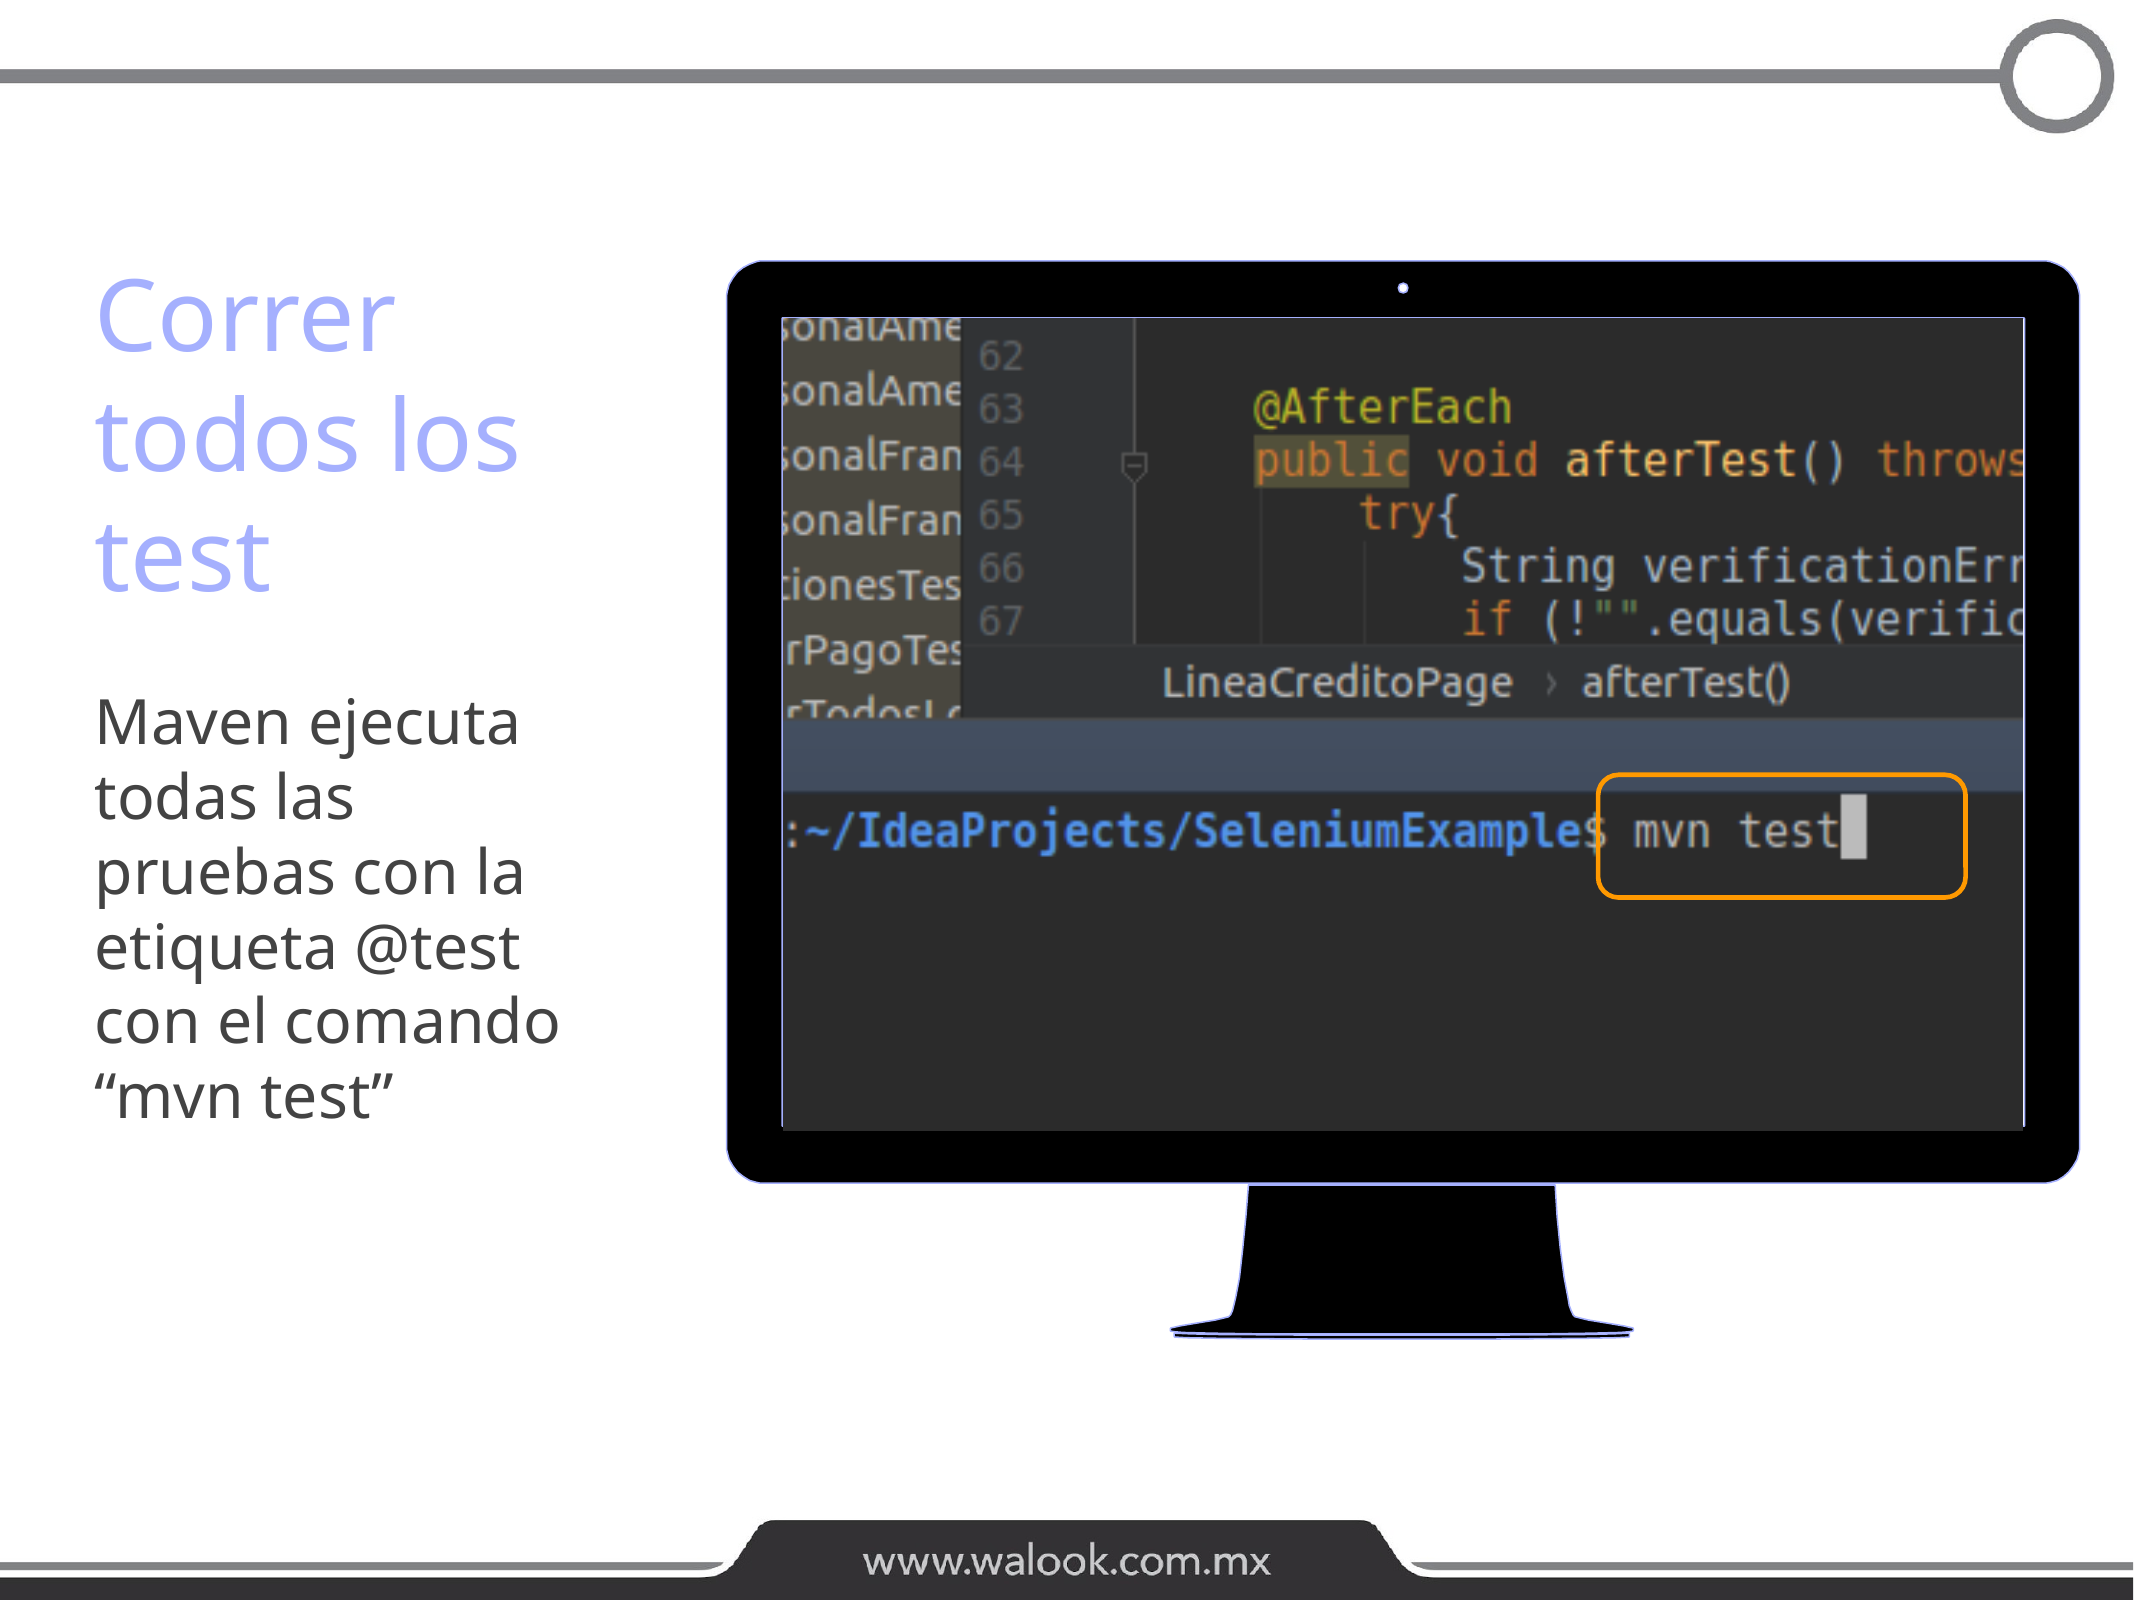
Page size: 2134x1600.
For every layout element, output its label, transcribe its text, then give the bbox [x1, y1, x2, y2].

text_box Correr todos los test Maven ejecuta todas las pruebas con la etiqueta @test con el comando “mvn test” [79, 236, 613, 1316]
text_box [726, 260, 2080, 1184]
picture [0, 0, 2134, 1600]
text_box [1170, 1185, 1634, 1340]
